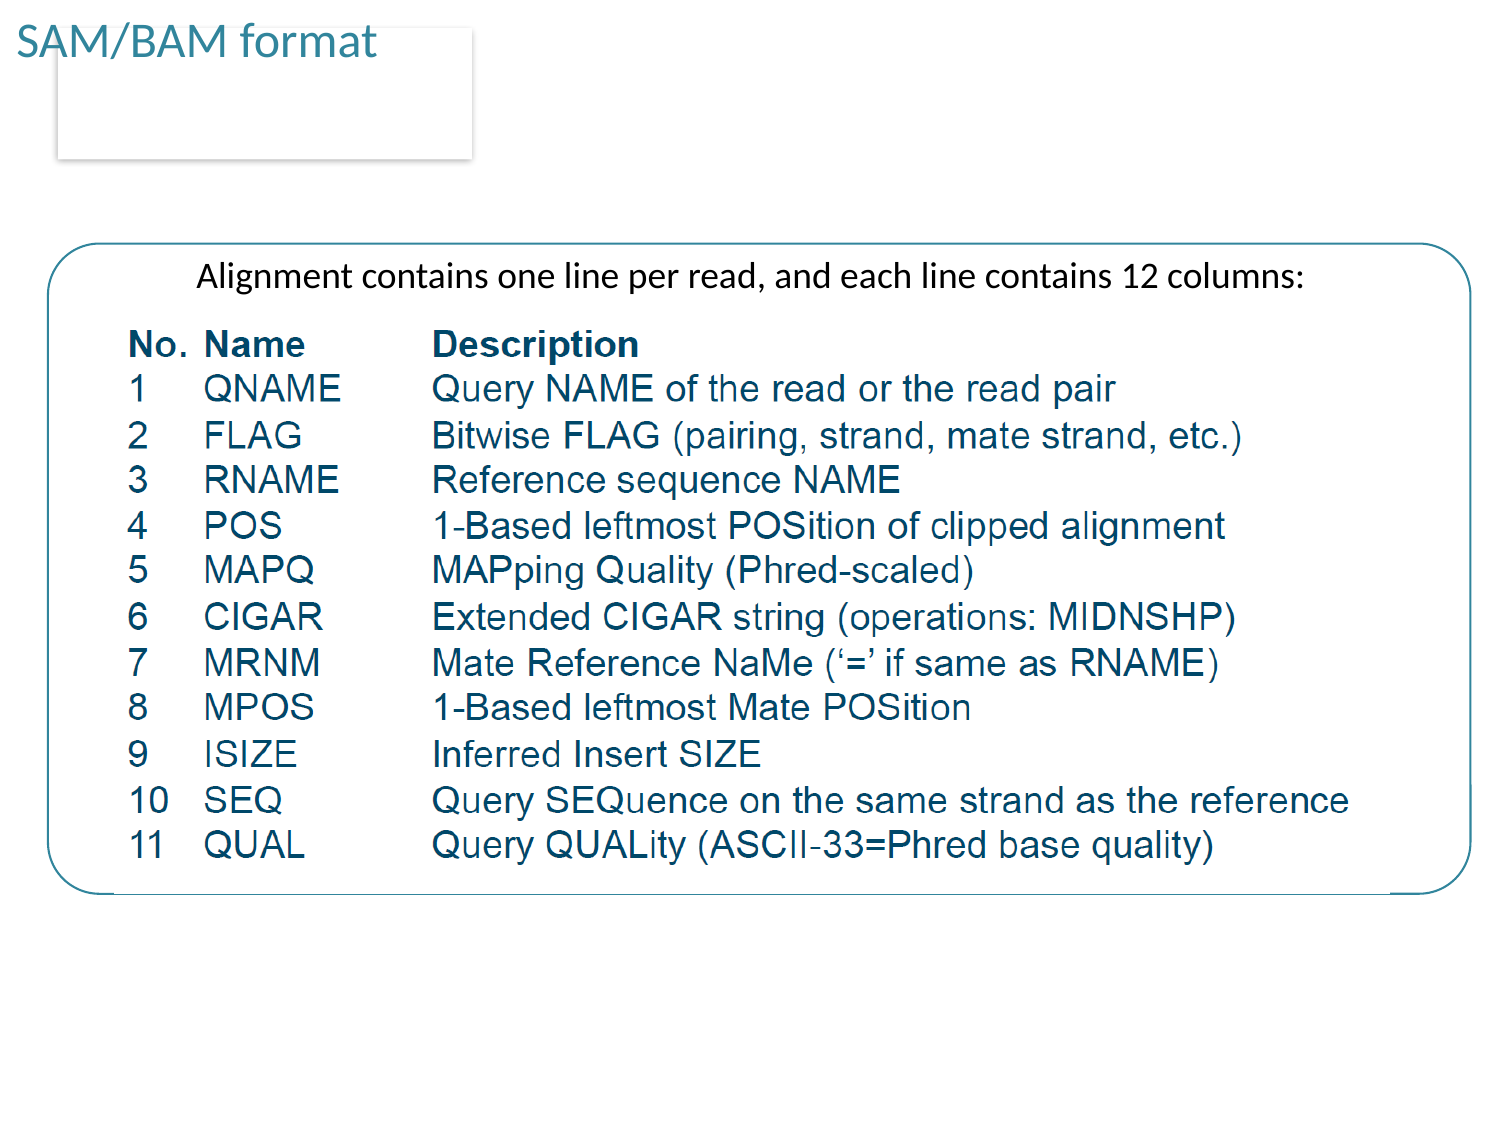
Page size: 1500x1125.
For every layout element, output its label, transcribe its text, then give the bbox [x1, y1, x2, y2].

picture [113, 318, 1390, 894]
text_box [57, 27, 473, 160]
text_box Alignment contains one line per read, and each line contains 12 columns: [181, 243, 1322, 317]
text_box SAM/BAM format [1, 0, 393, 75]
text_box [45, 241, 1473, 896]
